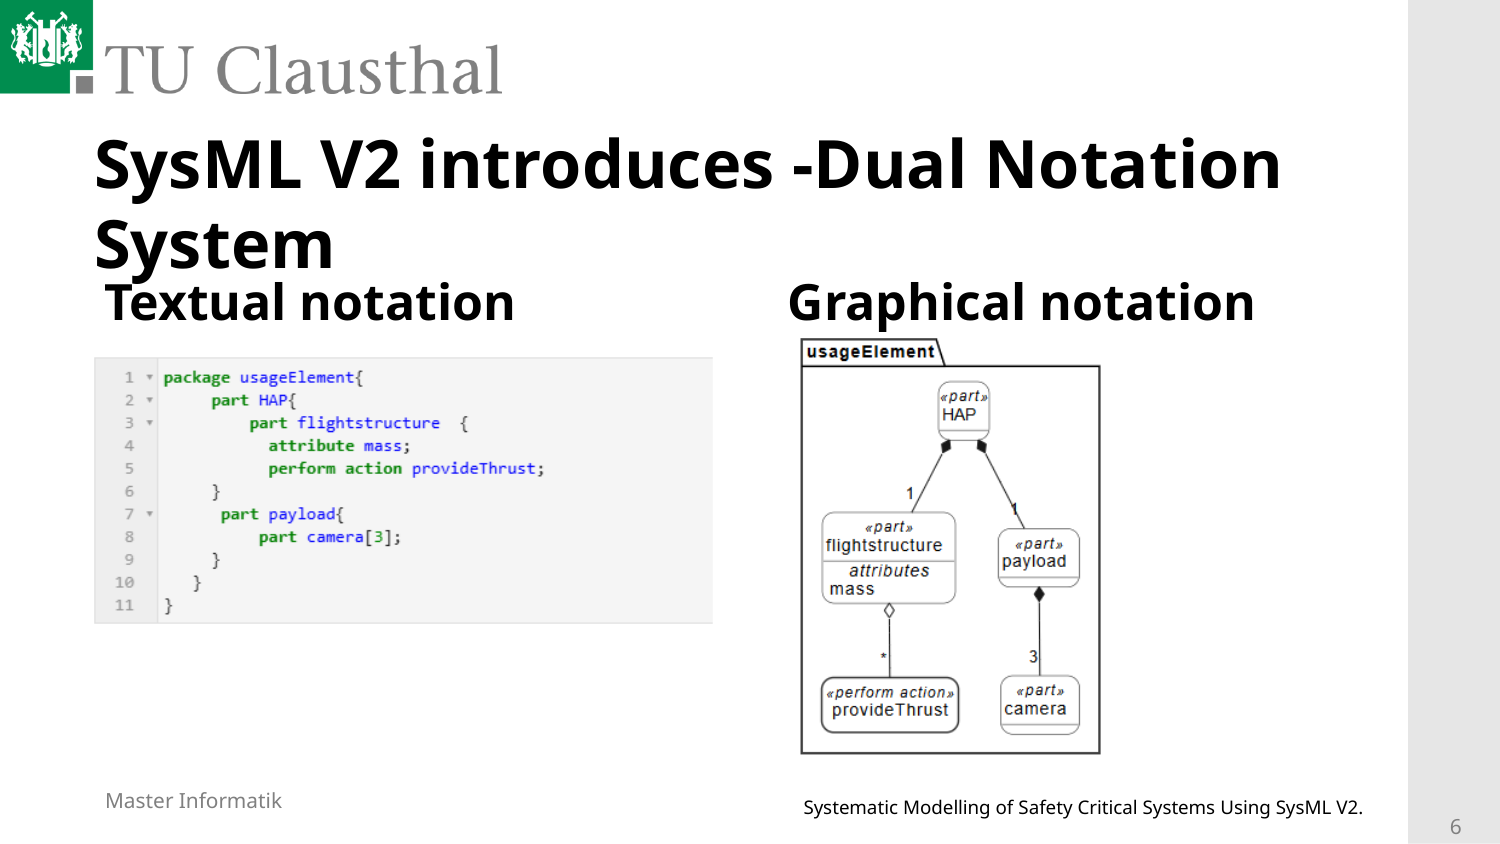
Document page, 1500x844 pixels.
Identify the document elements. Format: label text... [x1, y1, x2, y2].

list Textual notation [89, 213, 728, 338]
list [796, 337, 1108, 764]
picture [0, 0, 502, 94]
title SysML V2 introduces -Dual Notation System [79, 114, 1375, 201]
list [88, 344, 722, 628]
list Graphical notation [772, 213, 1409, 338]
